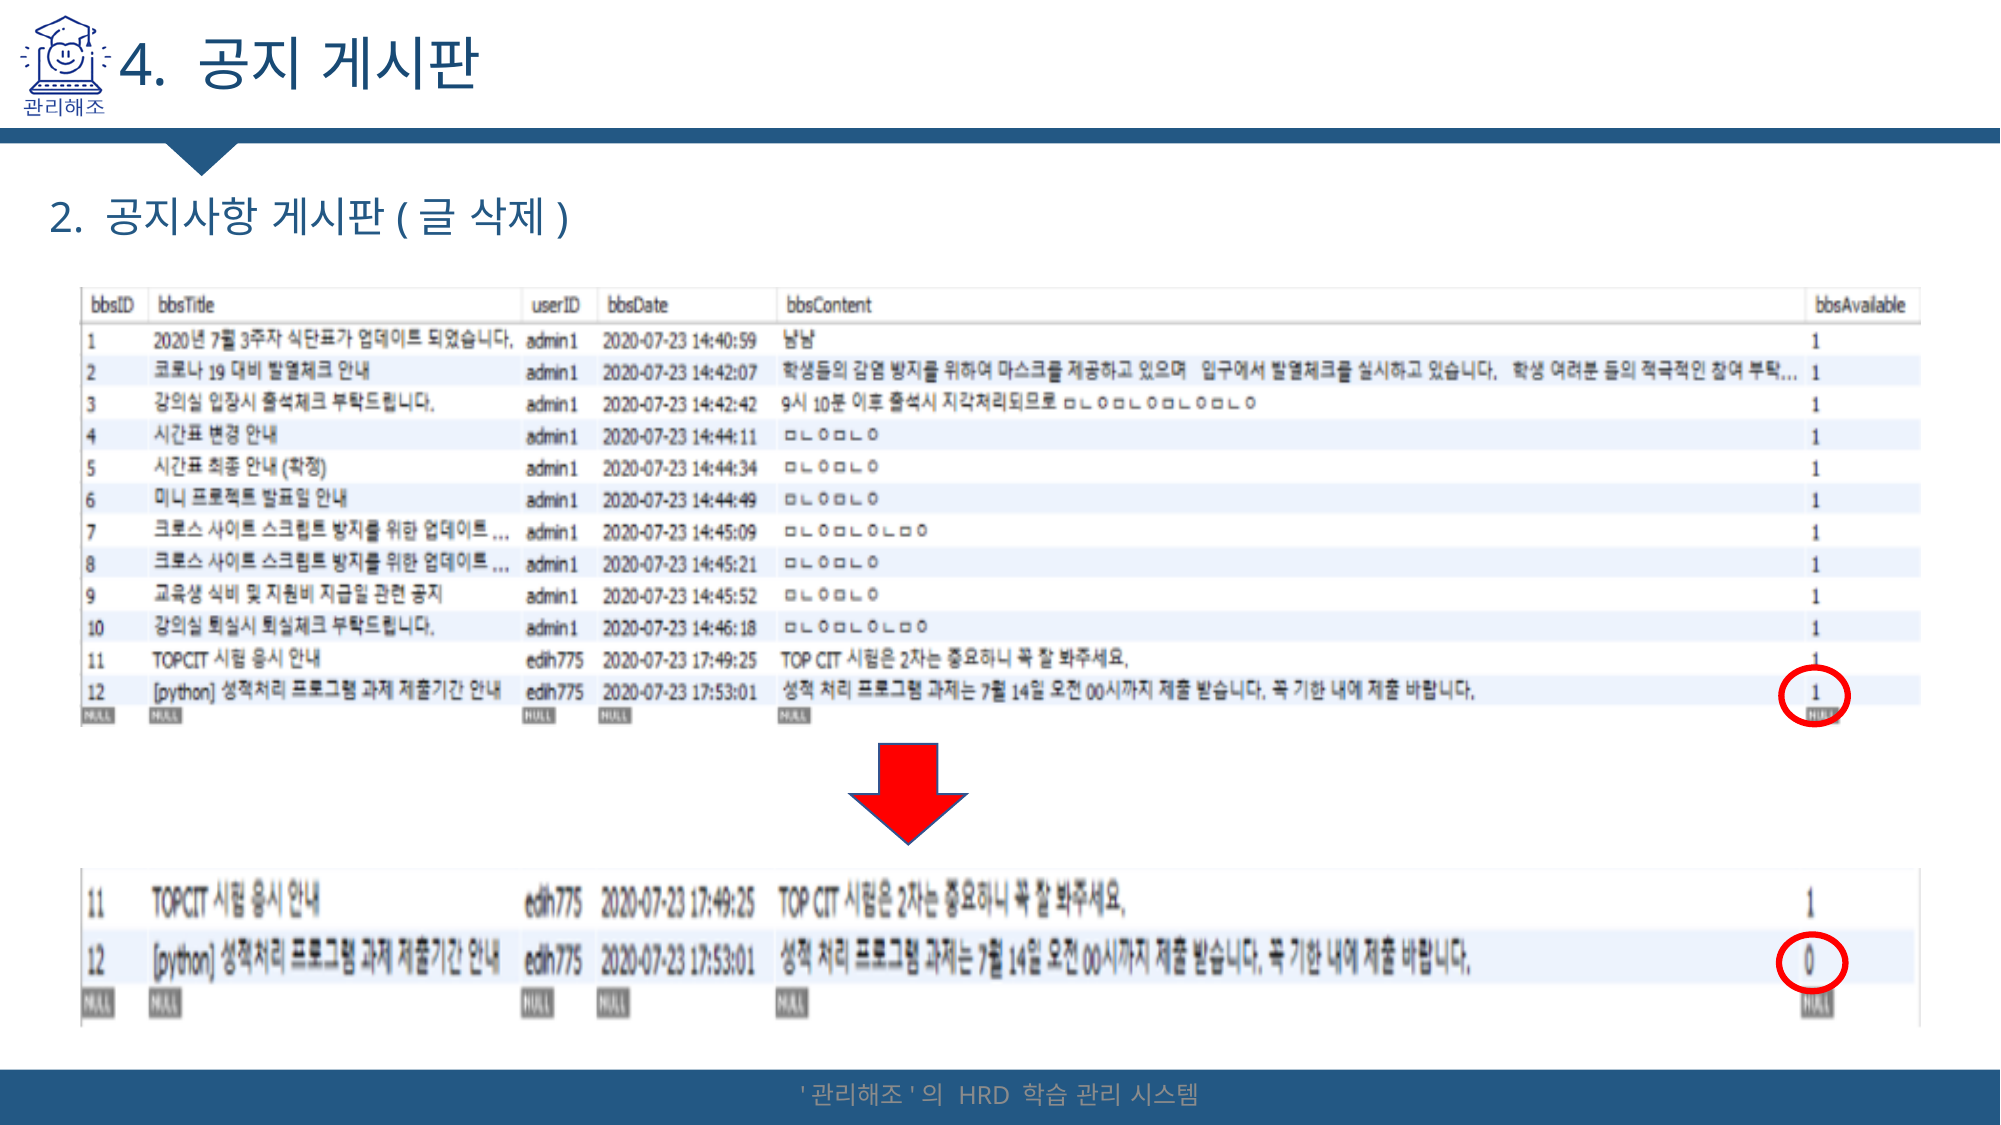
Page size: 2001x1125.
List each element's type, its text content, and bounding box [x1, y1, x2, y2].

text_box [0, 127, 2000, 144]
text_box [847, 742, 970, 846]
text_box 4. 공지 게시판 [117, 19, 497, 105]
text_box 2. 공지사항 게시판(글 삭제) [34, 183, 584, 248]
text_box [79, 287, 1921, 727]
footer '관리해조'의 HRD 학습 관리 시스템 [662, 1064, 1338, 1125]
picture [13, 14, 117, 124]
text_box [1338, 1069, 2000, 1125]
text_box [0, 1069, 662, 1125]
text_box [154, 134, 249, 178]
picture [79, 868, 1921, 1030]
